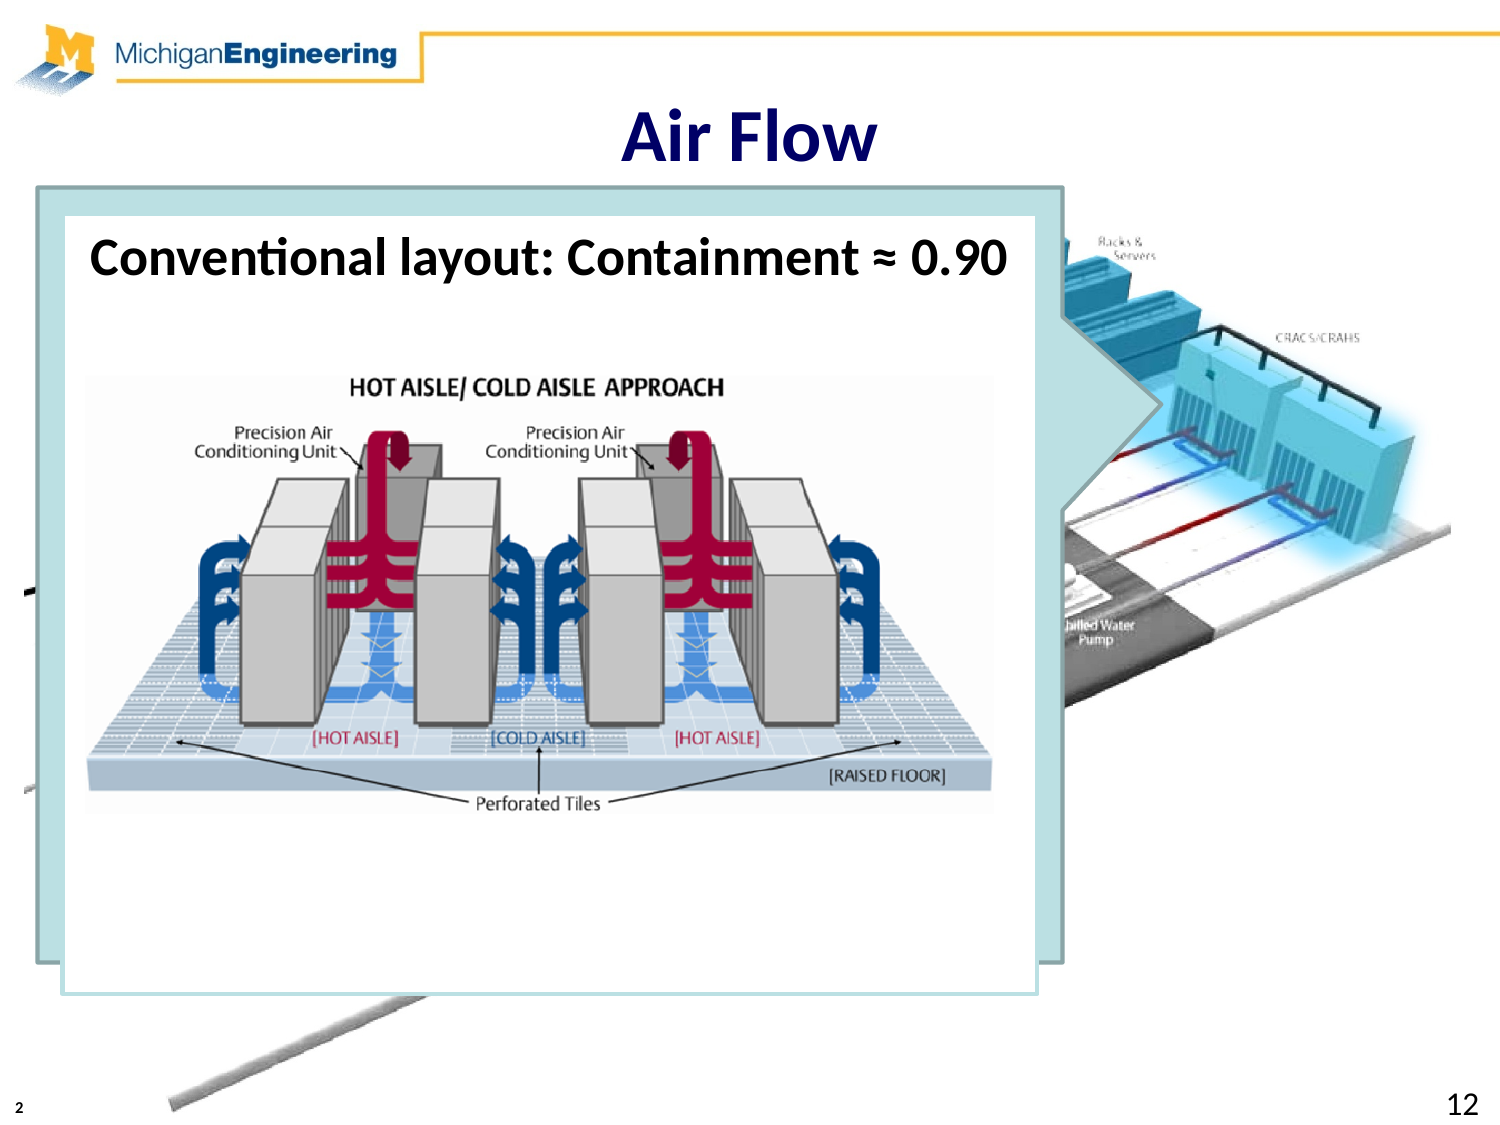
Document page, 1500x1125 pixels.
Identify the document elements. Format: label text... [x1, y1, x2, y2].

picture [24, 184, 1463, 1125]
title Air Flow [74, 74, 1426, 183]
slide_number 12 [1466, 1074, 1500, 1125]
picture [12, 24, 1500, 97]
